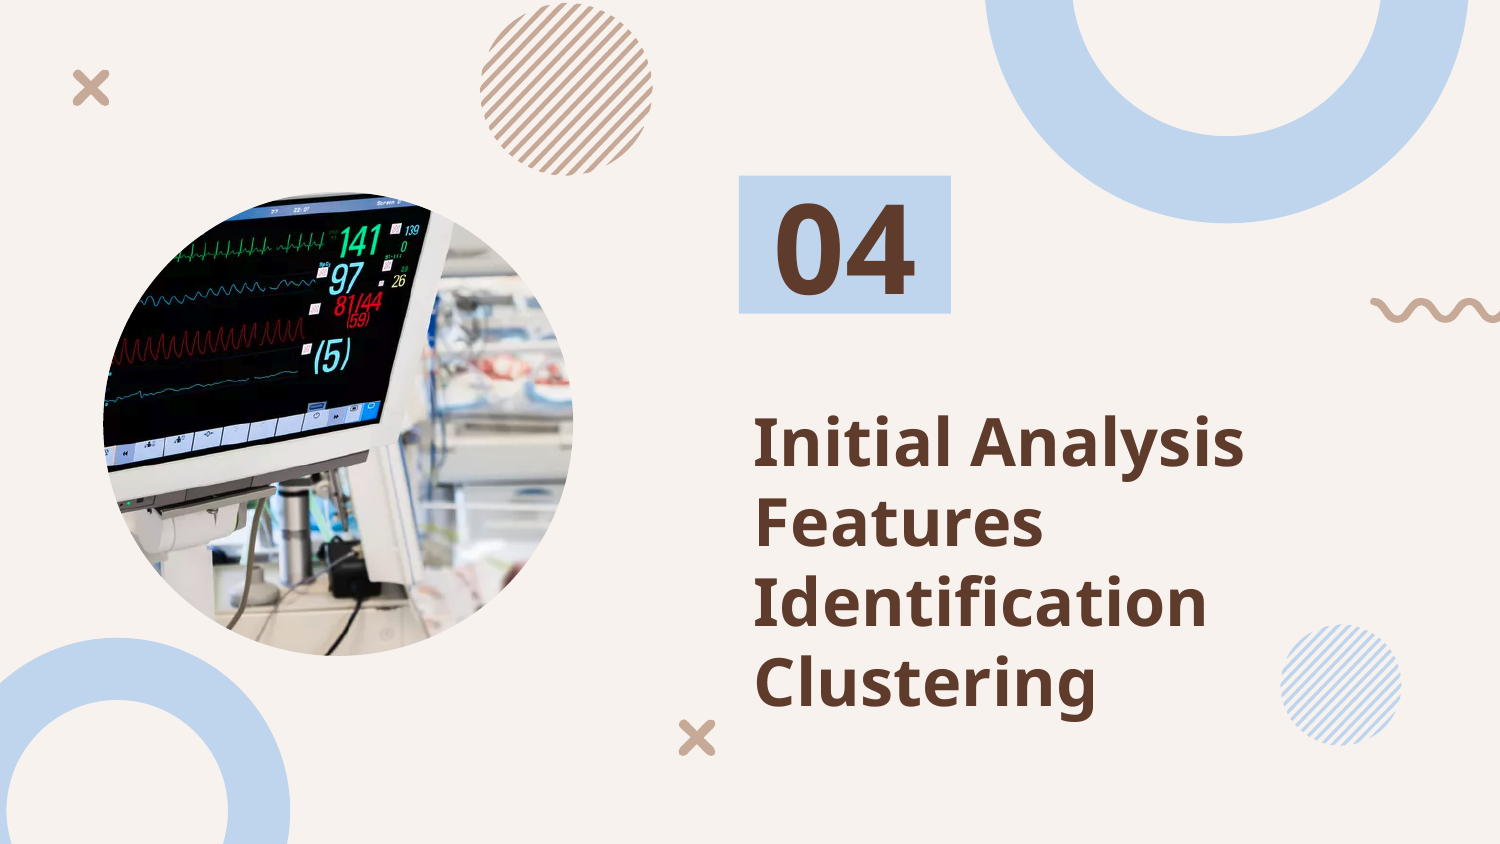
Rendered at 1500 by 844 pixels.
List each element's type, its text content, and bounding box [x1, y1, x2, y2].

text_box [0, 638, 291, 844]
text_box [1370, 297, 1500, 324]
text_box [1279, 624, 1403, 746]
text_box [985, 0, 1469, 224]
title Initial Analysis Features Identification Clustering [738, 384, 1483, 677]
title 04 [738, 175, 951, 314]
text_box [678, 719, 716, 756]
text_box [478, 2, 654, 176]
picture [102, 191, 574, 657]
